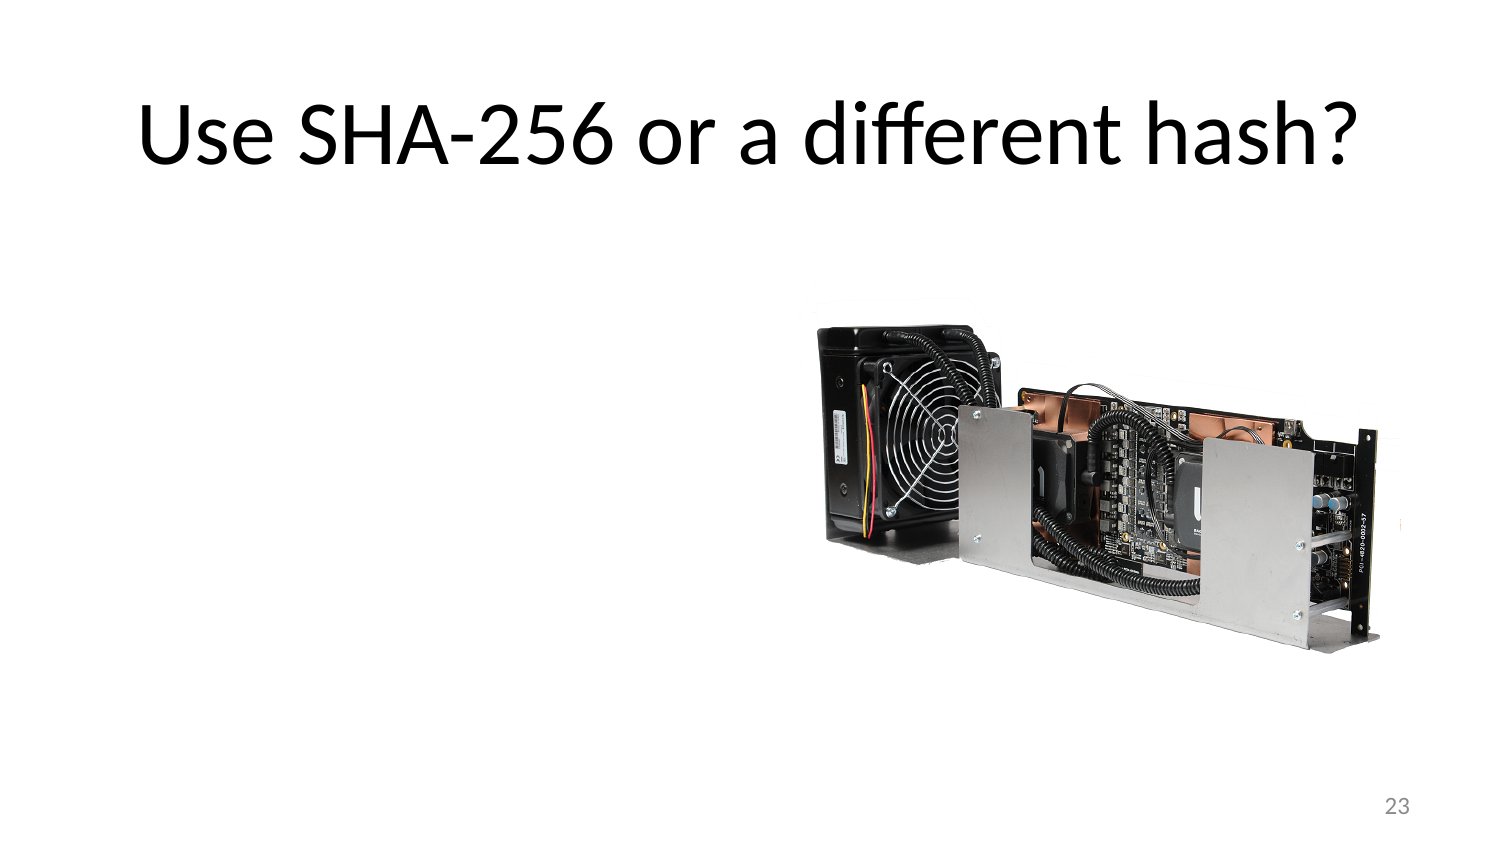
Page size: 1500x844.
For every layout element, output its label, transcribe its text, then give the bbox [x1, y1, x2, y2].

picture [788, 282, 1401, 679]
title Use SHA-256 or a different hash? [75, 57, 1425, 199]
slide_number 22 [1074, 782, 1425, 827]
